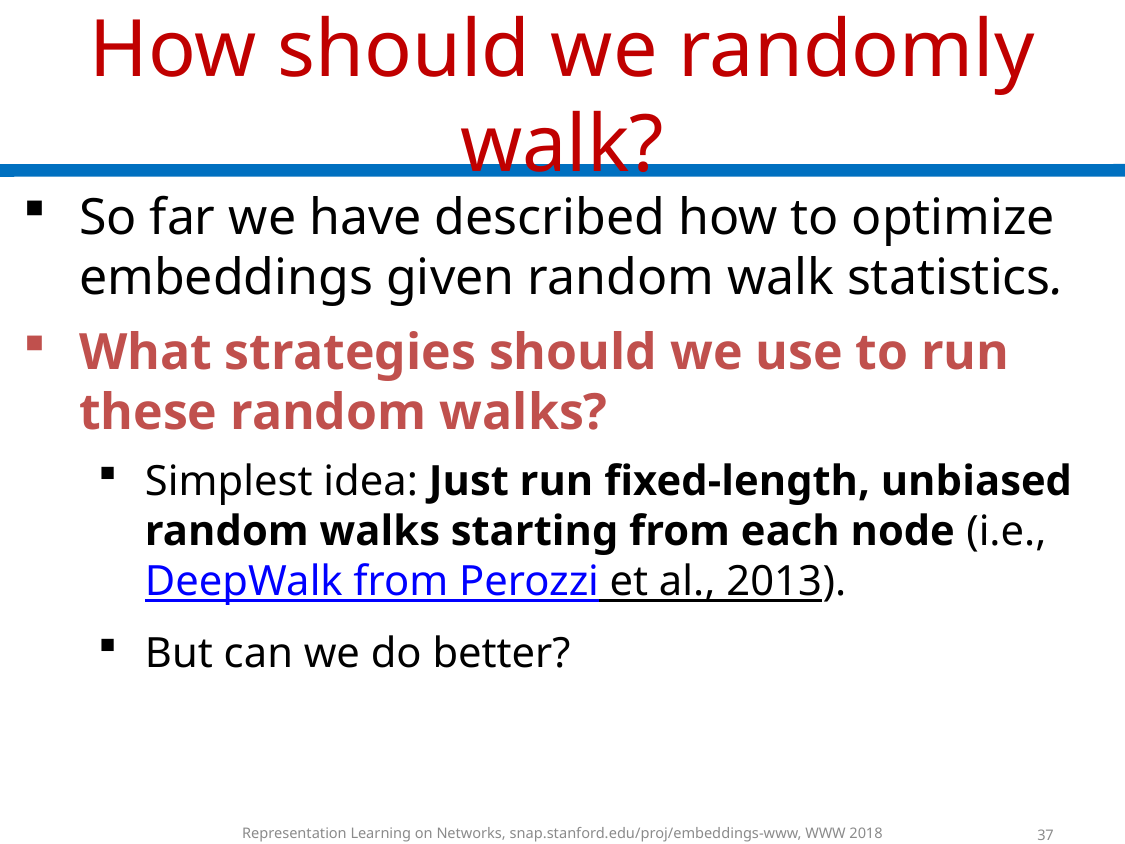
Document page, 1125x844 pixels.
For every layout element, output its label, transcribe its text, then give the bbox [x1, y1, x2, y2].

list So far we have described how to optimize embeddings given random walk statistics. What strategies should we use to run these random walks? Simplest idea: Just run fixed-length, unbiased random walks starting from each node (i.e., DeepWalk from Perozzi et al., 2013). But can we do better? [8, 177, 1113, 797]
footer Representation Learning on Networks, snap.stanford.edu/proj/embeddings-www, WWW 2018 [193, 824, 932, 844]
slide_number 37 [932, 825, 1069, 844]
title How should we randomly walk? [0, 21, 1125, 163]
